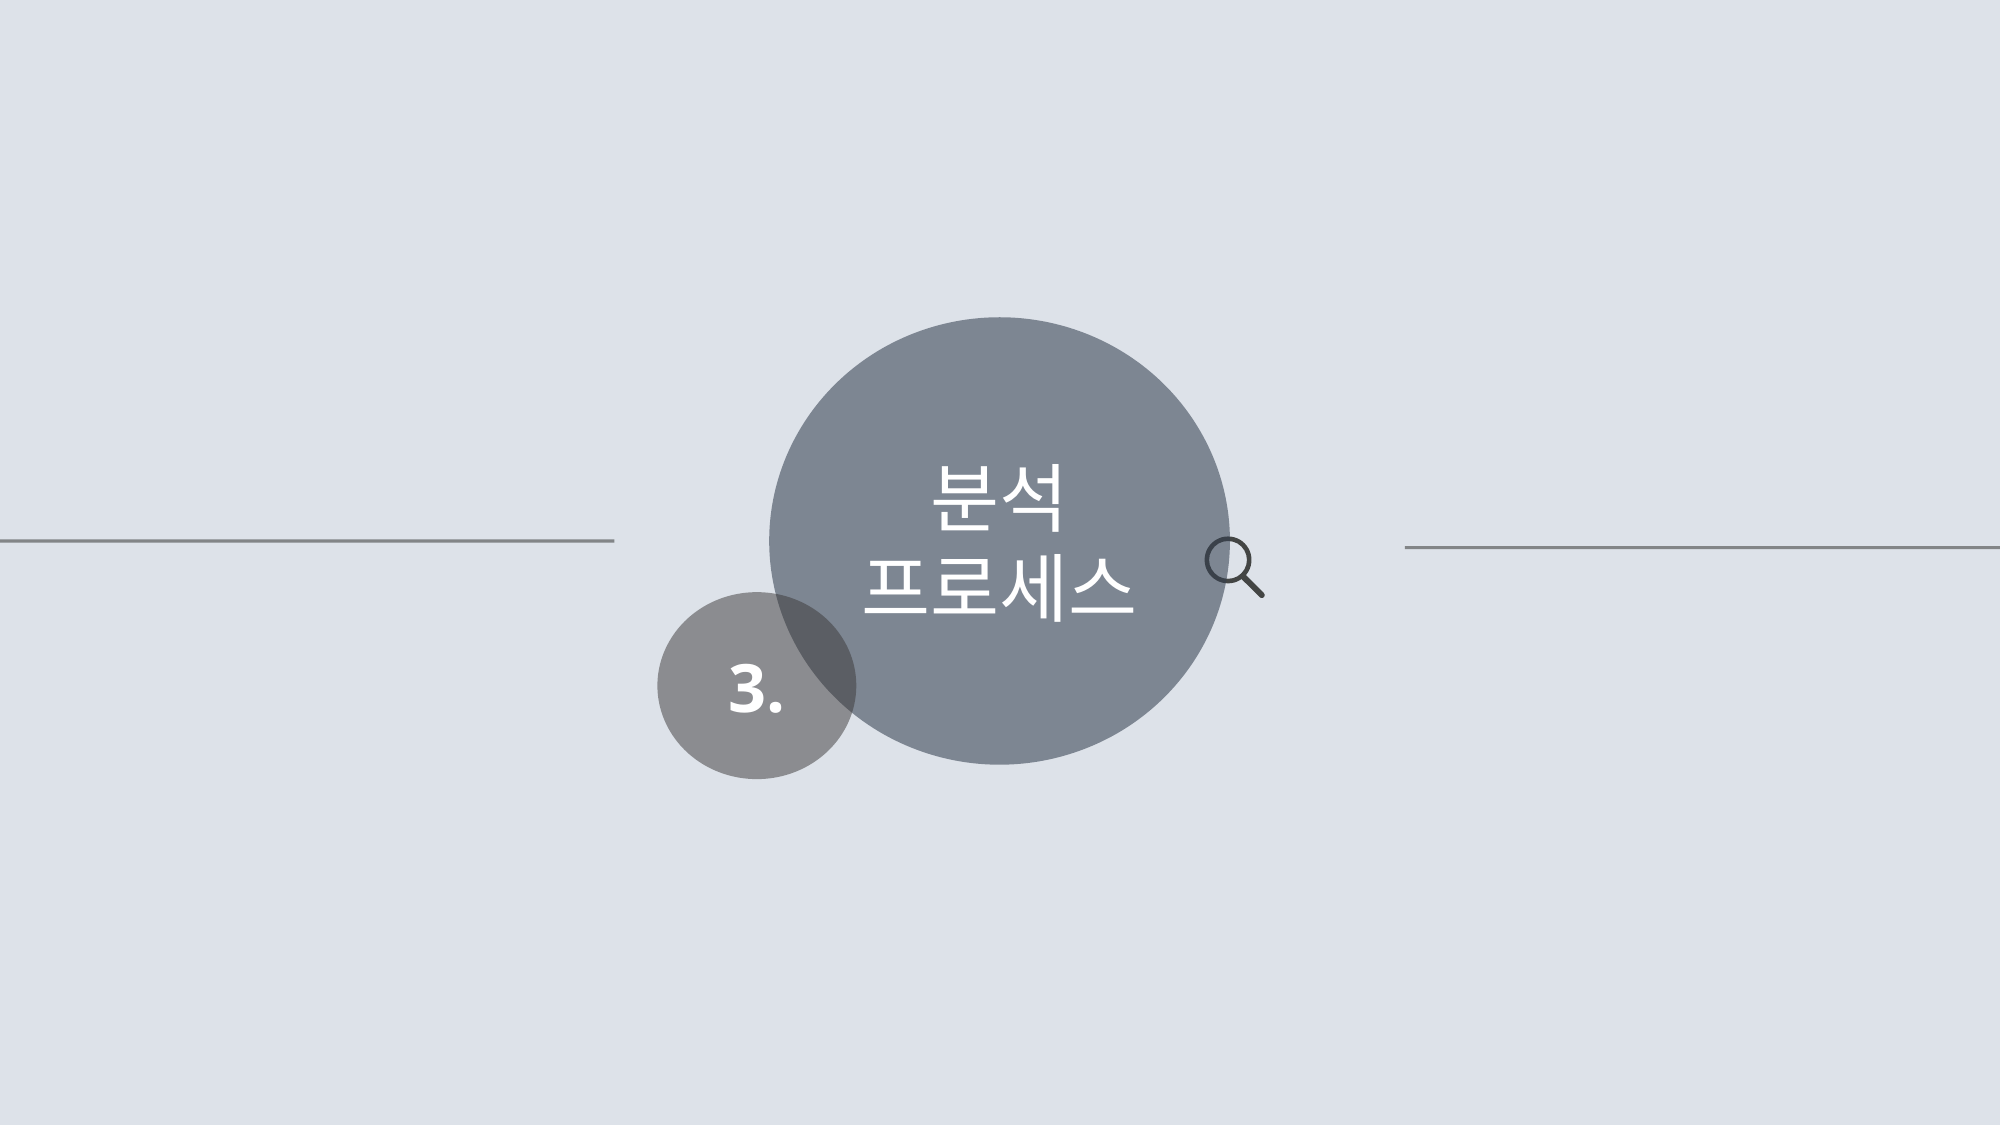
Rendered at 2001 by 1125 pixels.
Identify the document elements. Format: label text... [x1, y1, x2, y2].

text_box 3. [656, 591, 858, 781]
text_box 분석 프로세스 [768, 316, 1231, 766]
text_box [1204, 536, 1256, 602]
